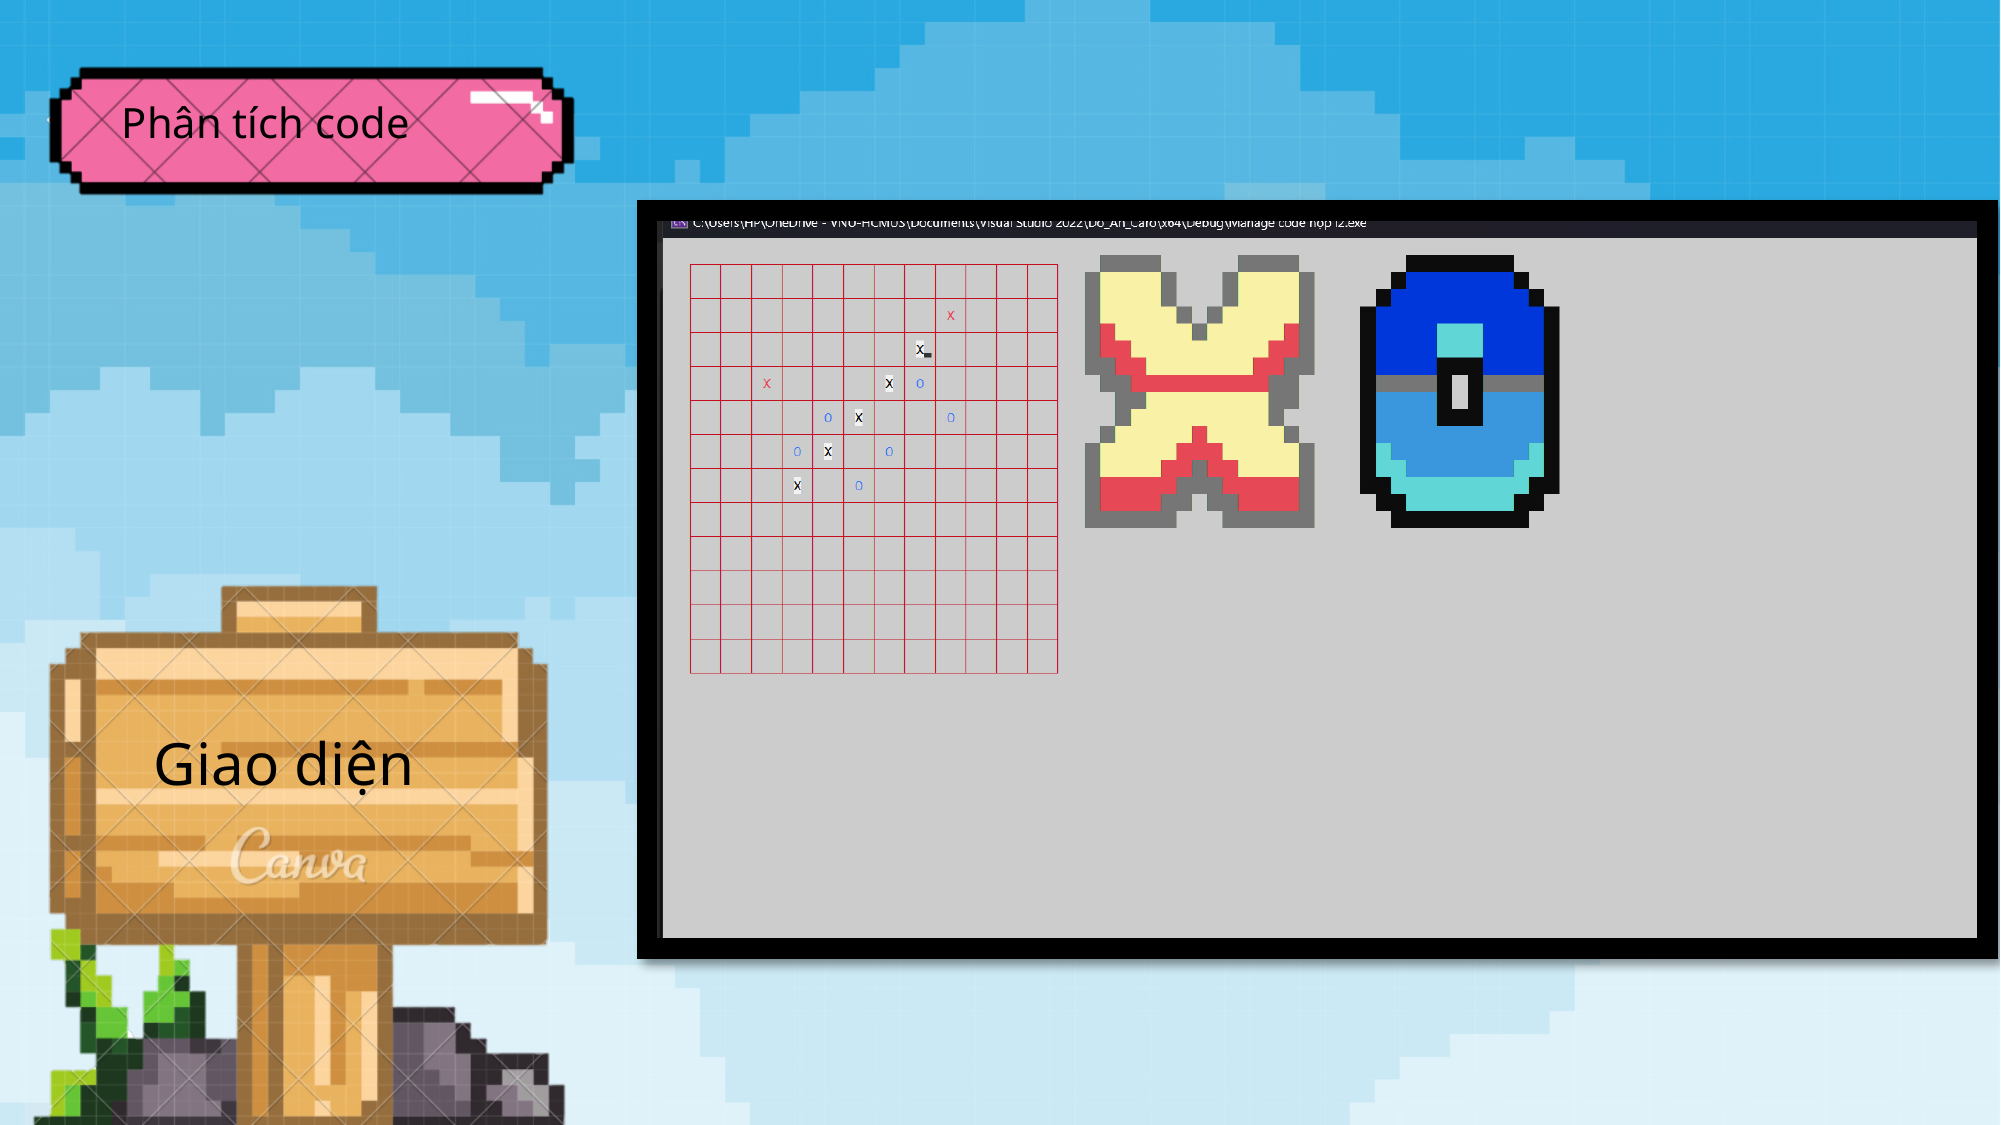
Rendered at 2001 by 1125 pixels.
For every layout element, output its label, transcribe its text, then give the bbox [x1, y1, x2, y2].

list Phân tích code [584, 95, 798, 216]
picture [0, 0, 2001, 1125]
